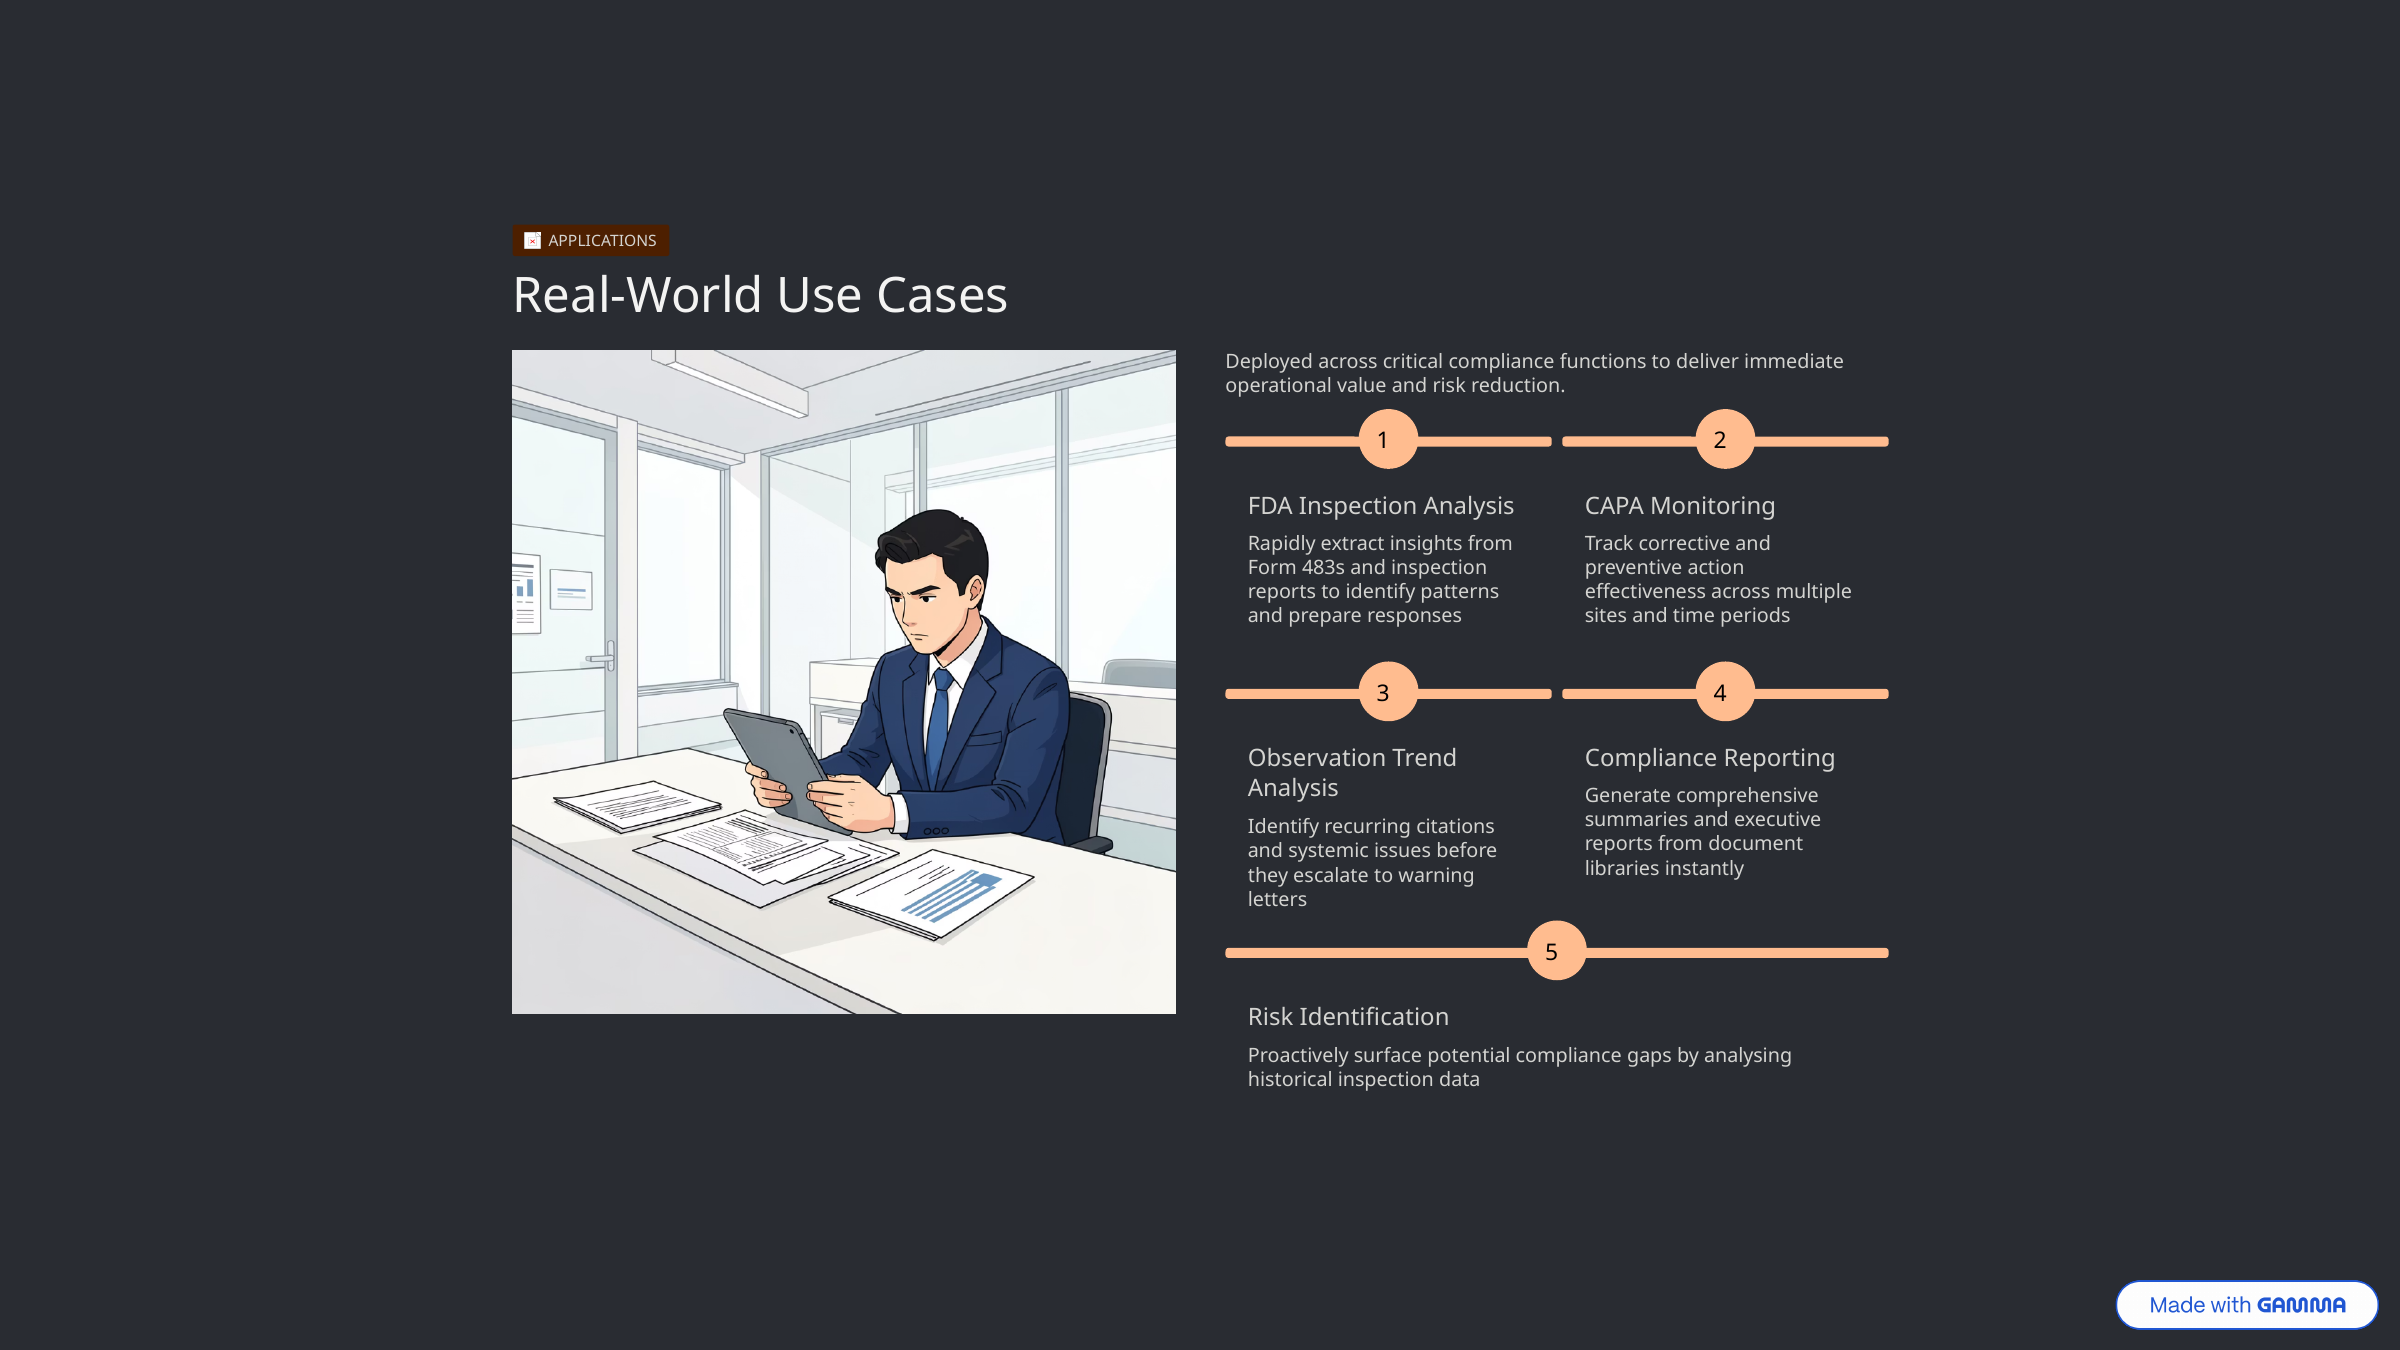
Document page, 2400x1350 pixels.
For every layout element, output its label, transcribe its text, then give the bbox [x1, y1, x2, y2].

text_box [1695, 409, 1756, 469]
text_box [1562, 447, 1889, 651]
text_box [1562, 436, 1696, 447]
text_box Proactively surface potential compliance gaps by analysing historical inspection data [1247, 1041, 1867, 1091]
text_box [512, 224, 670, 257]
text_box [1562, 688, 1696, 699]
text_box 3 [1376, 676, 1401, 707]
text_box Risk Identification [1247, 1000, 1497, 1032]
text_box [1527, 920, 1587, 981]
text_box 5 [1545, 935, 1569, 966]
text_box [1695, 661, 1756, 722]
text_box Identify recurring citations and systemic issues before they escalate to warning letters [1247, 814, 1530, 888]
text_box [1225, 947, 1527, 958]
text_box [1755, 688, 1889, 699]
text_box [1755, 436, 1889, 447]
text_box [1587, 947, 1889, 958]
text_box [1225, 436, 1359, 447]
text_box APPLICATIONS [548, 230, 658, 251]
text_box Rapidly extract insights from Form 483s and inspection reports to identify patterns and prepare responses [1247, 530, 1530, 629]
text_box Deployed across critical compliance functions to deliver immediate operational value and risk reduction. [1225, 348, 1889, 398]
text_box 2 [1713, 424, 1738, 454]
text_box [1358, 409, 1419, 469]
picture [512, 350, 1176, 1014]
text_box [1225, 688, 1359, 699]
text_box [1358, 661, 1419, 722]
text_box Generate comprehensive summaries and executive reports from document libraries instantly [1584, 782, 1867, 881]
text_box Observation Trend Analysis [1247, 741, 1530, 804]
text_box CAPA Monitoring [1584, 488, 1834, 520]
text_box [1418, 688, 1552, 699]
text_box [1562, 699, 1889, 910]
text_box [1225, 699, 1552, 910]
text_box Track corrective and preventive action effectiveness across multiple sites and time periods [1584, 530, 1867, 604]
text_box FDA Inspection Analysis [1247, 488, 1525, 520]
text_box Compliance Reporting [1584, 741, 1837, 773]
text_box [1225, 447, 1552, 651]
picture [524, 232, 541, 249]
text_box [1418, 436, 1552, 447]
text_box [1225, 958, 1889, 1114]
text_box 4 [1713, 676, 1738, 707]
text_box Real-World Use Cases [512, 260, 1014, 323]
picture [2106, 1271, 2389, 1339]
text_box 1 [1376, 424, 1401, 454]
